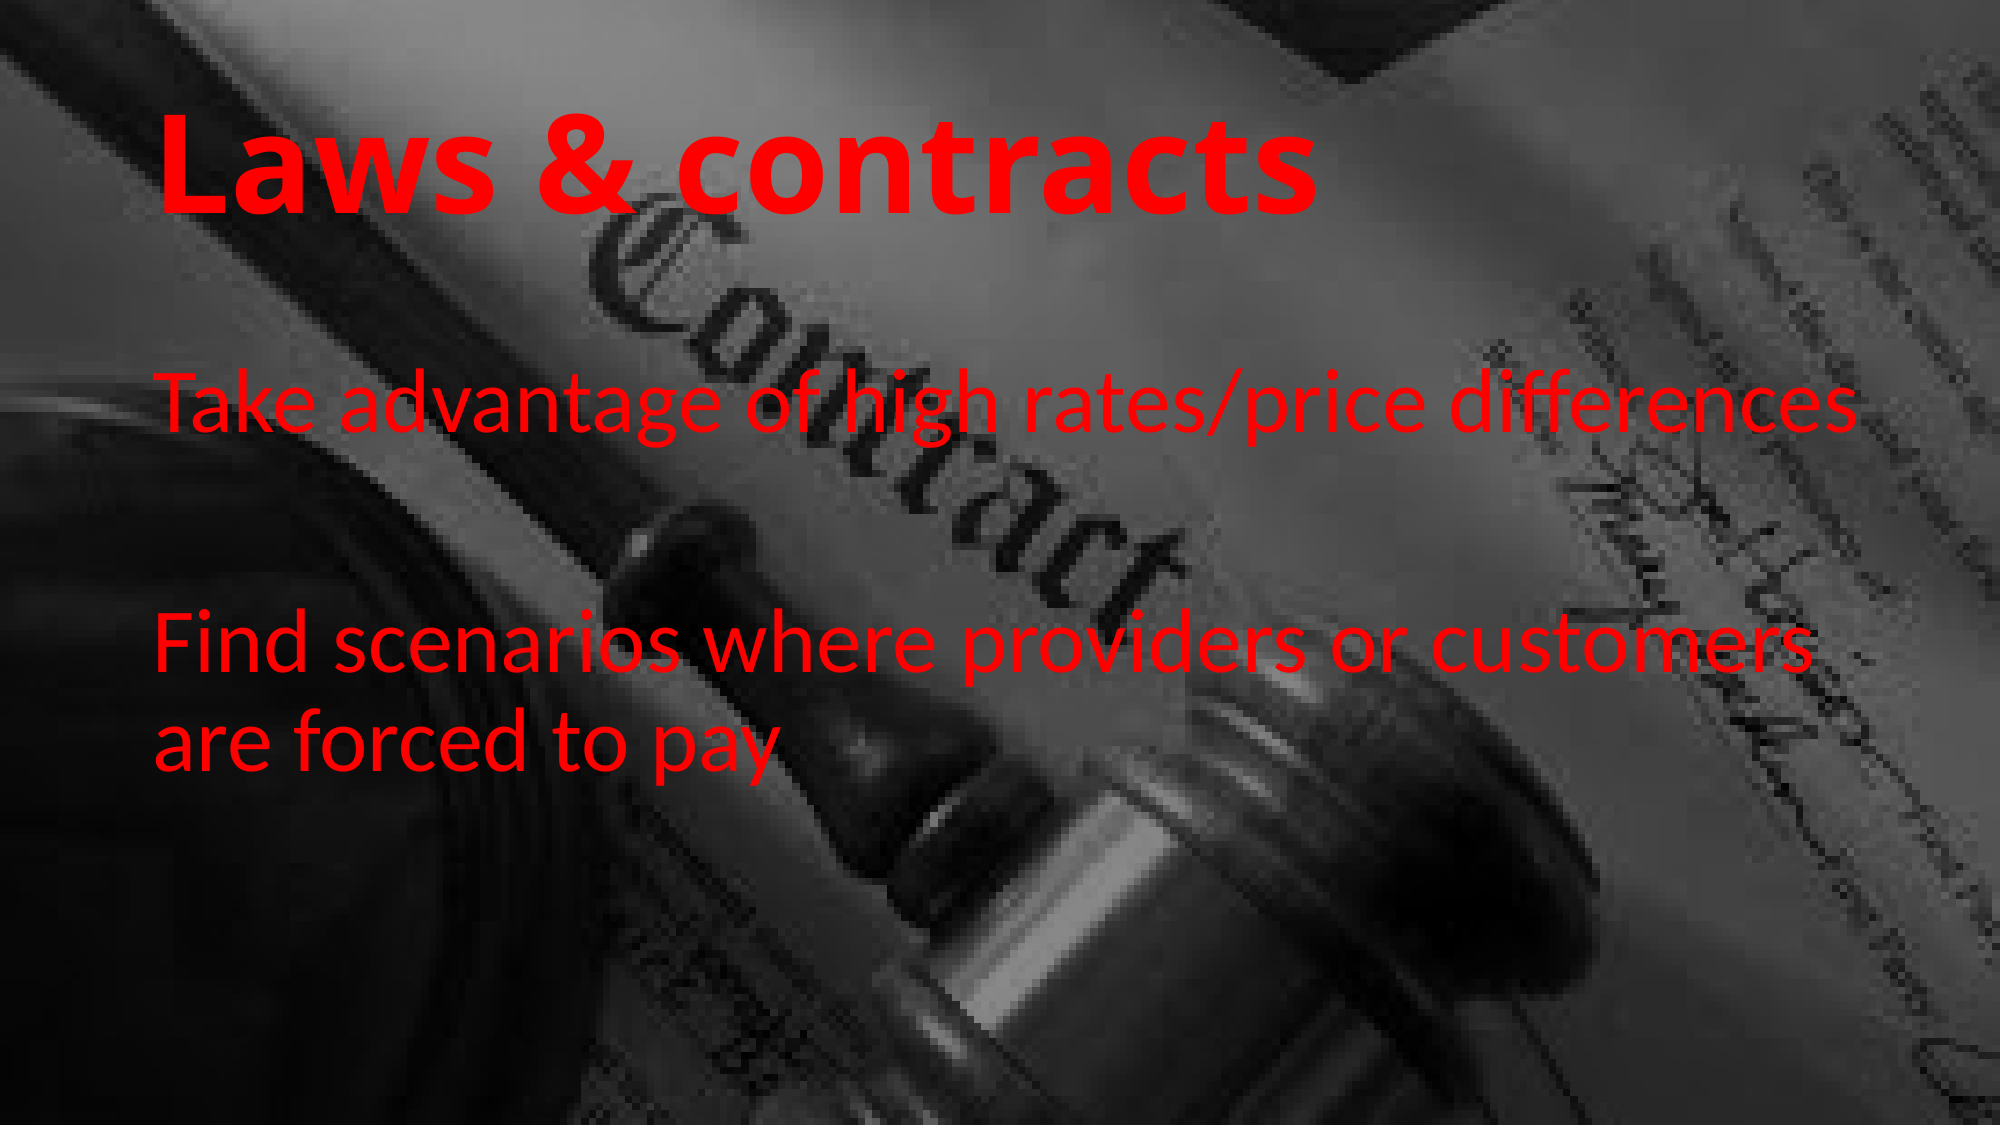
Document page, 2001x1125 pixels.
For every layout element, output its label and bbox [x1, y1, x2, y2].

list [0, 0, 2000, 1125]
